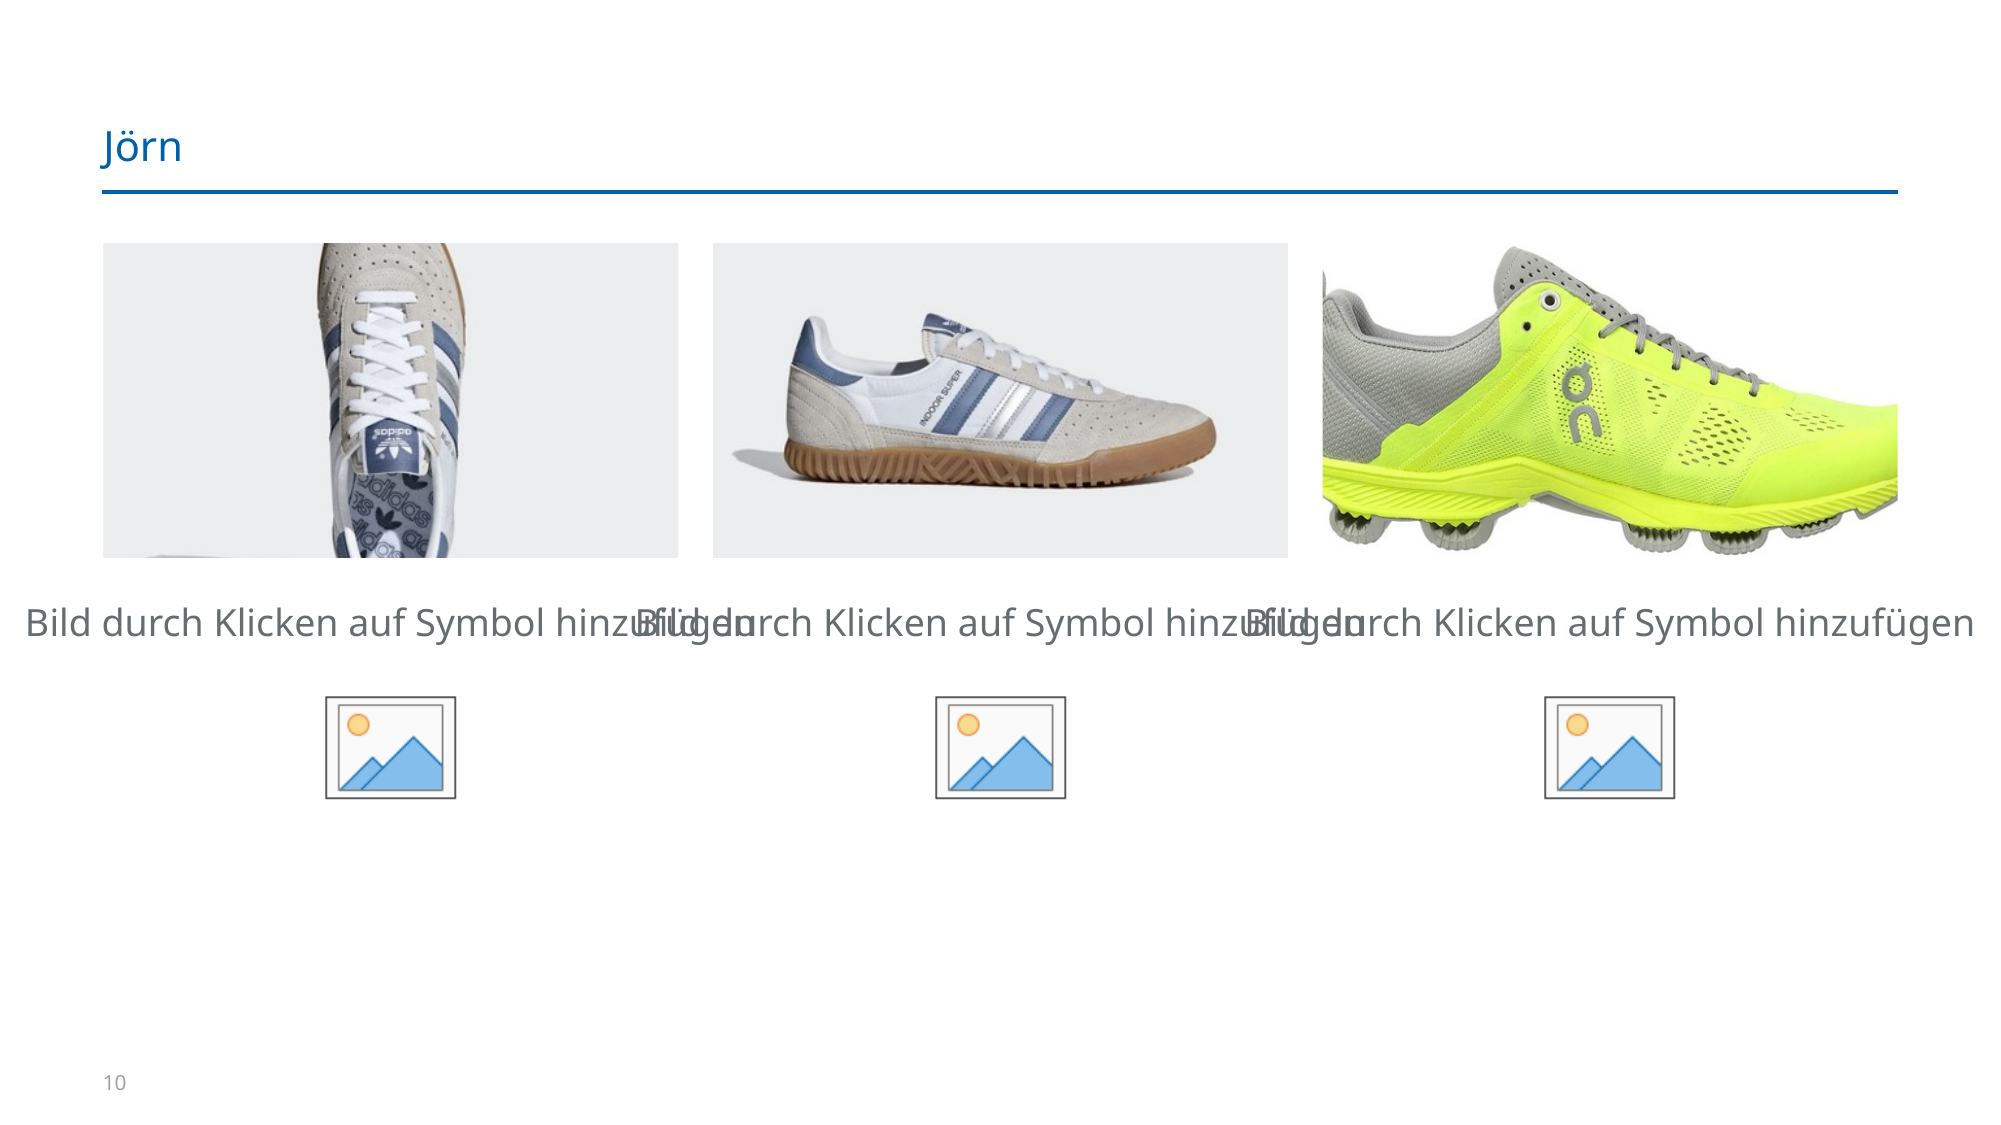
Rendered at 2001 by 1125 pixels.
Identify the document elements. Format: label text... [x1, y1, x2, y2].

picture [103, 243, 679, 558]
slide_number 10 [102, 1065, 182, 1089]
picture [1322, 243, 1898, 558]
picture [712, 243, 1289, 558]
picture [712, 591, 1289, 905]
picture [1322, 591, 1898, 905]
picture [103, 591, 679, 905]
list Jörn [103, 116, 1898, 173]
